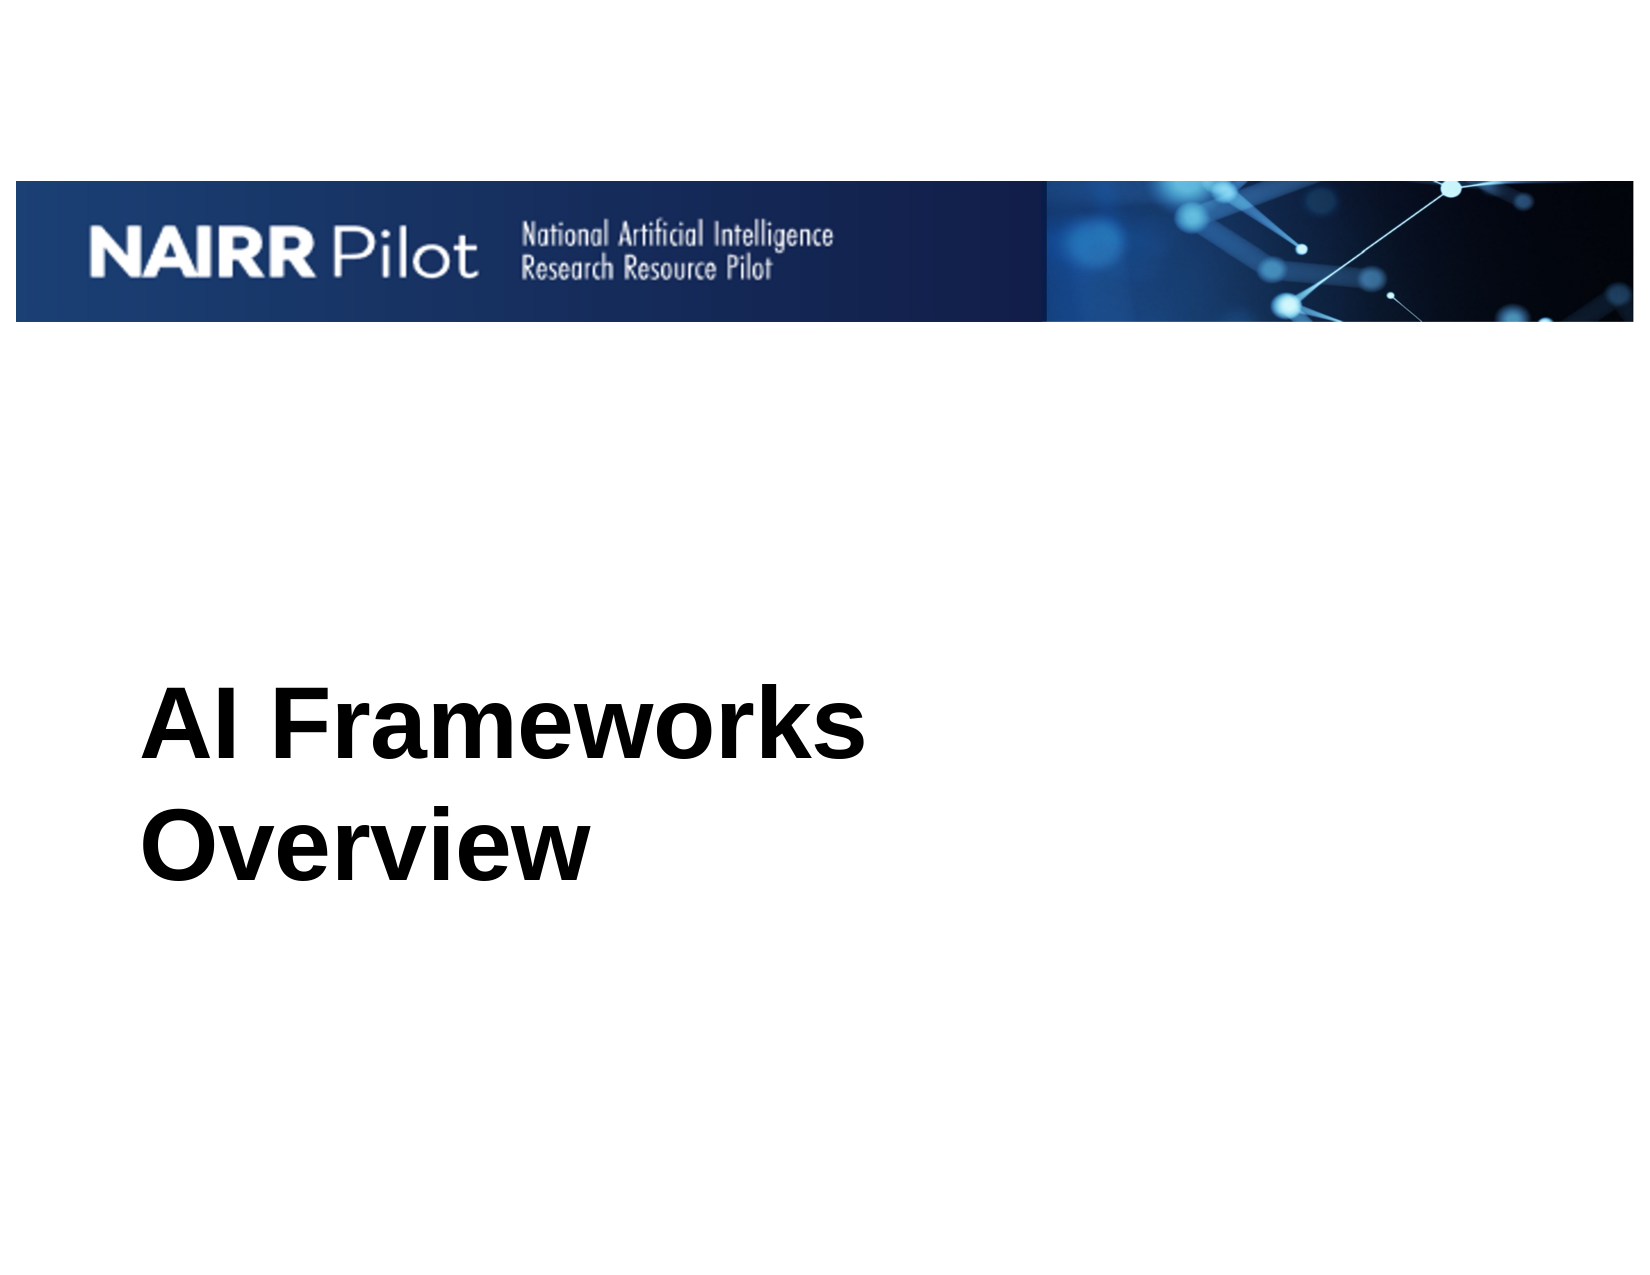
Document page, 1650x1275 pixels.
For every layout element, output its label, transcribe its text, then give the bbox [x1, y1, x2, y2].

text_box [16, 180, 1634, 322]
title AI Frameworks Overview [137, 653, 1344, 902]
